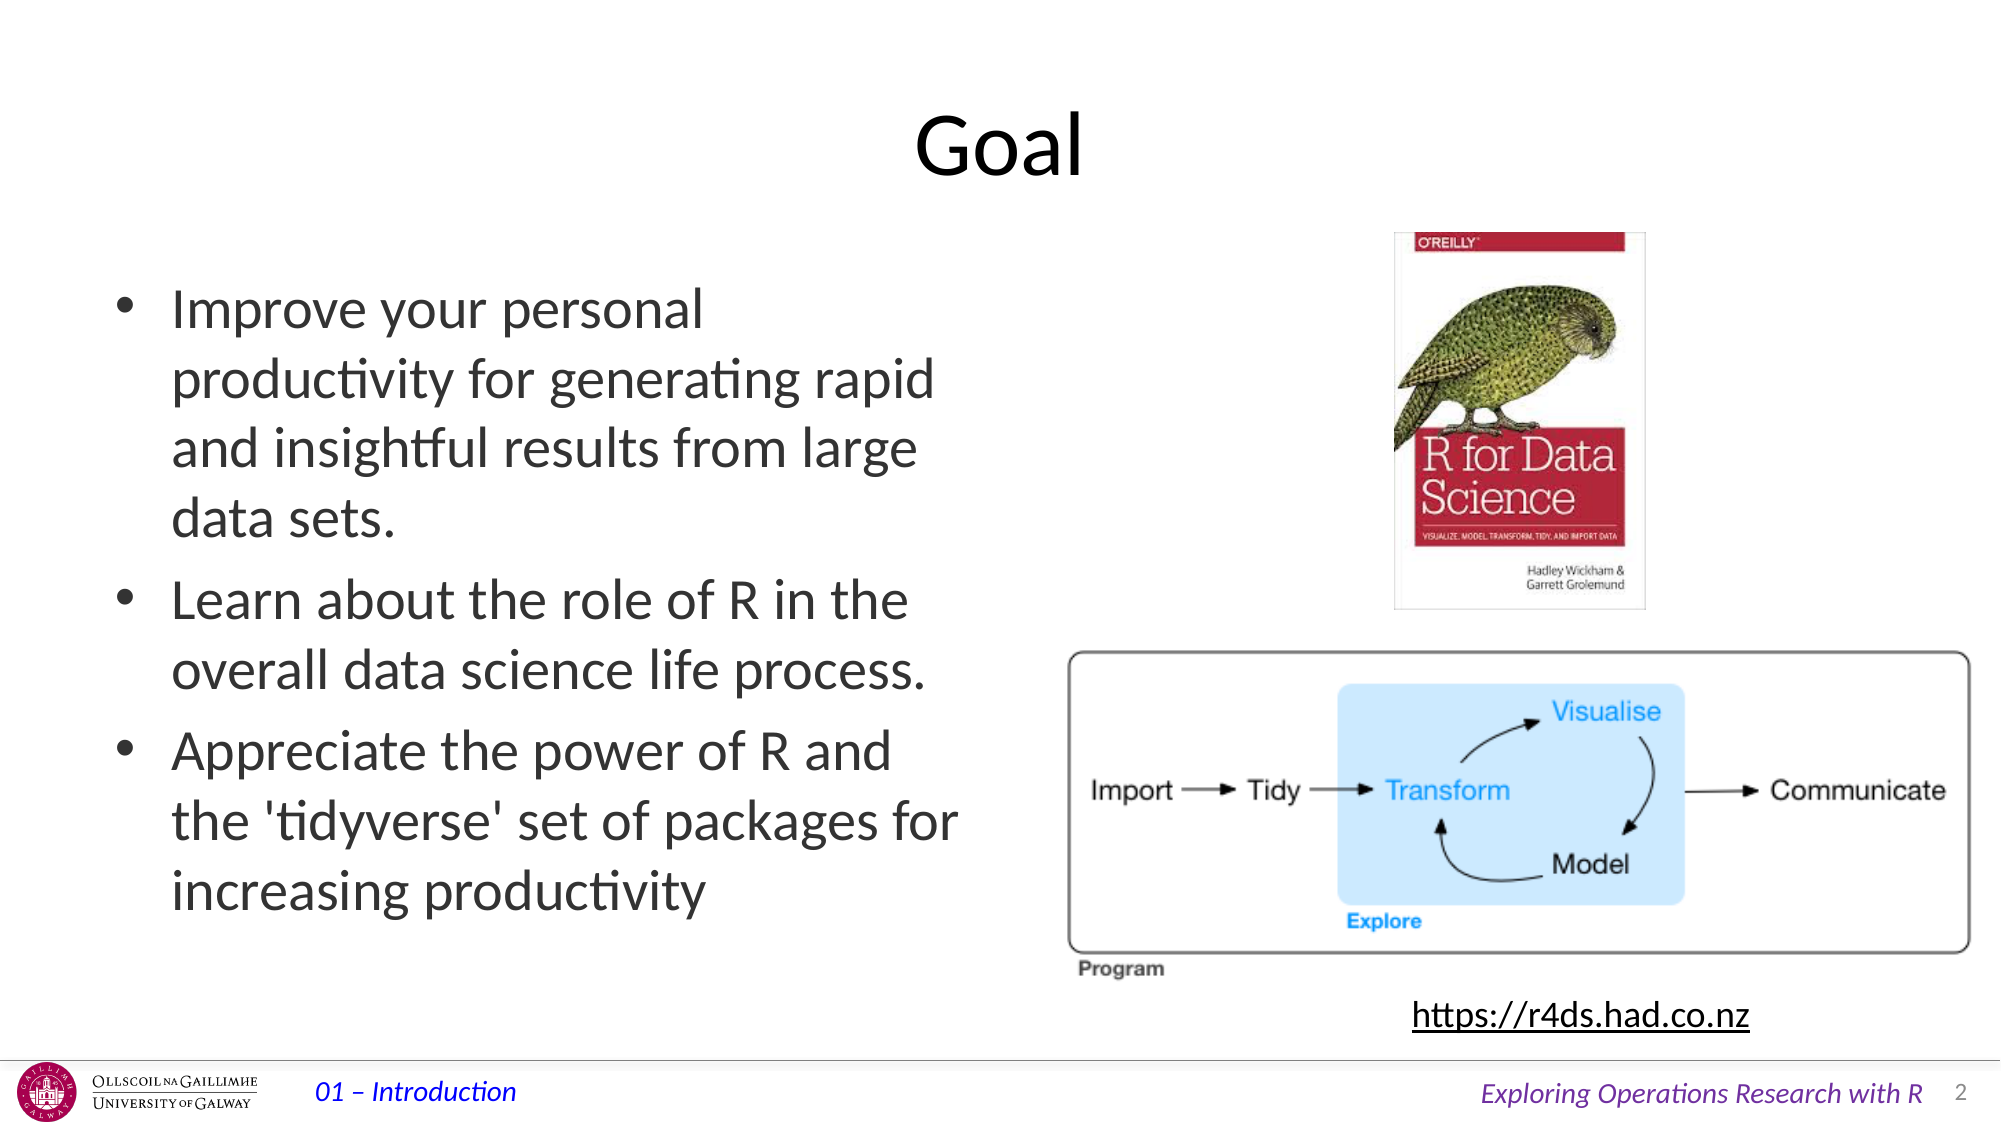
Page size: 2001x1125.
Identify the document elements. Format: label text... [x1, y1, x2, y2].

picture [1066, 649, 1974, 984]
text_box https://r4ds.had.co.nz [1396, 992, 1774, 1043]
picture [17, 1062, 257, 1122]
picture [1394, 232, 1646, 610]
list Improve your personal productivity for generating rapid and insightful results from large data sets. Learn about the role of R in the overall data science life process. Appreciate the power of R and the 'tidyverse' set of packages for increasing productivity [99, 262, 984, 1005]
title Goal [99, 45, 1900, 233]
slide_number 2 [1899, 1060, 1983, 1120]
